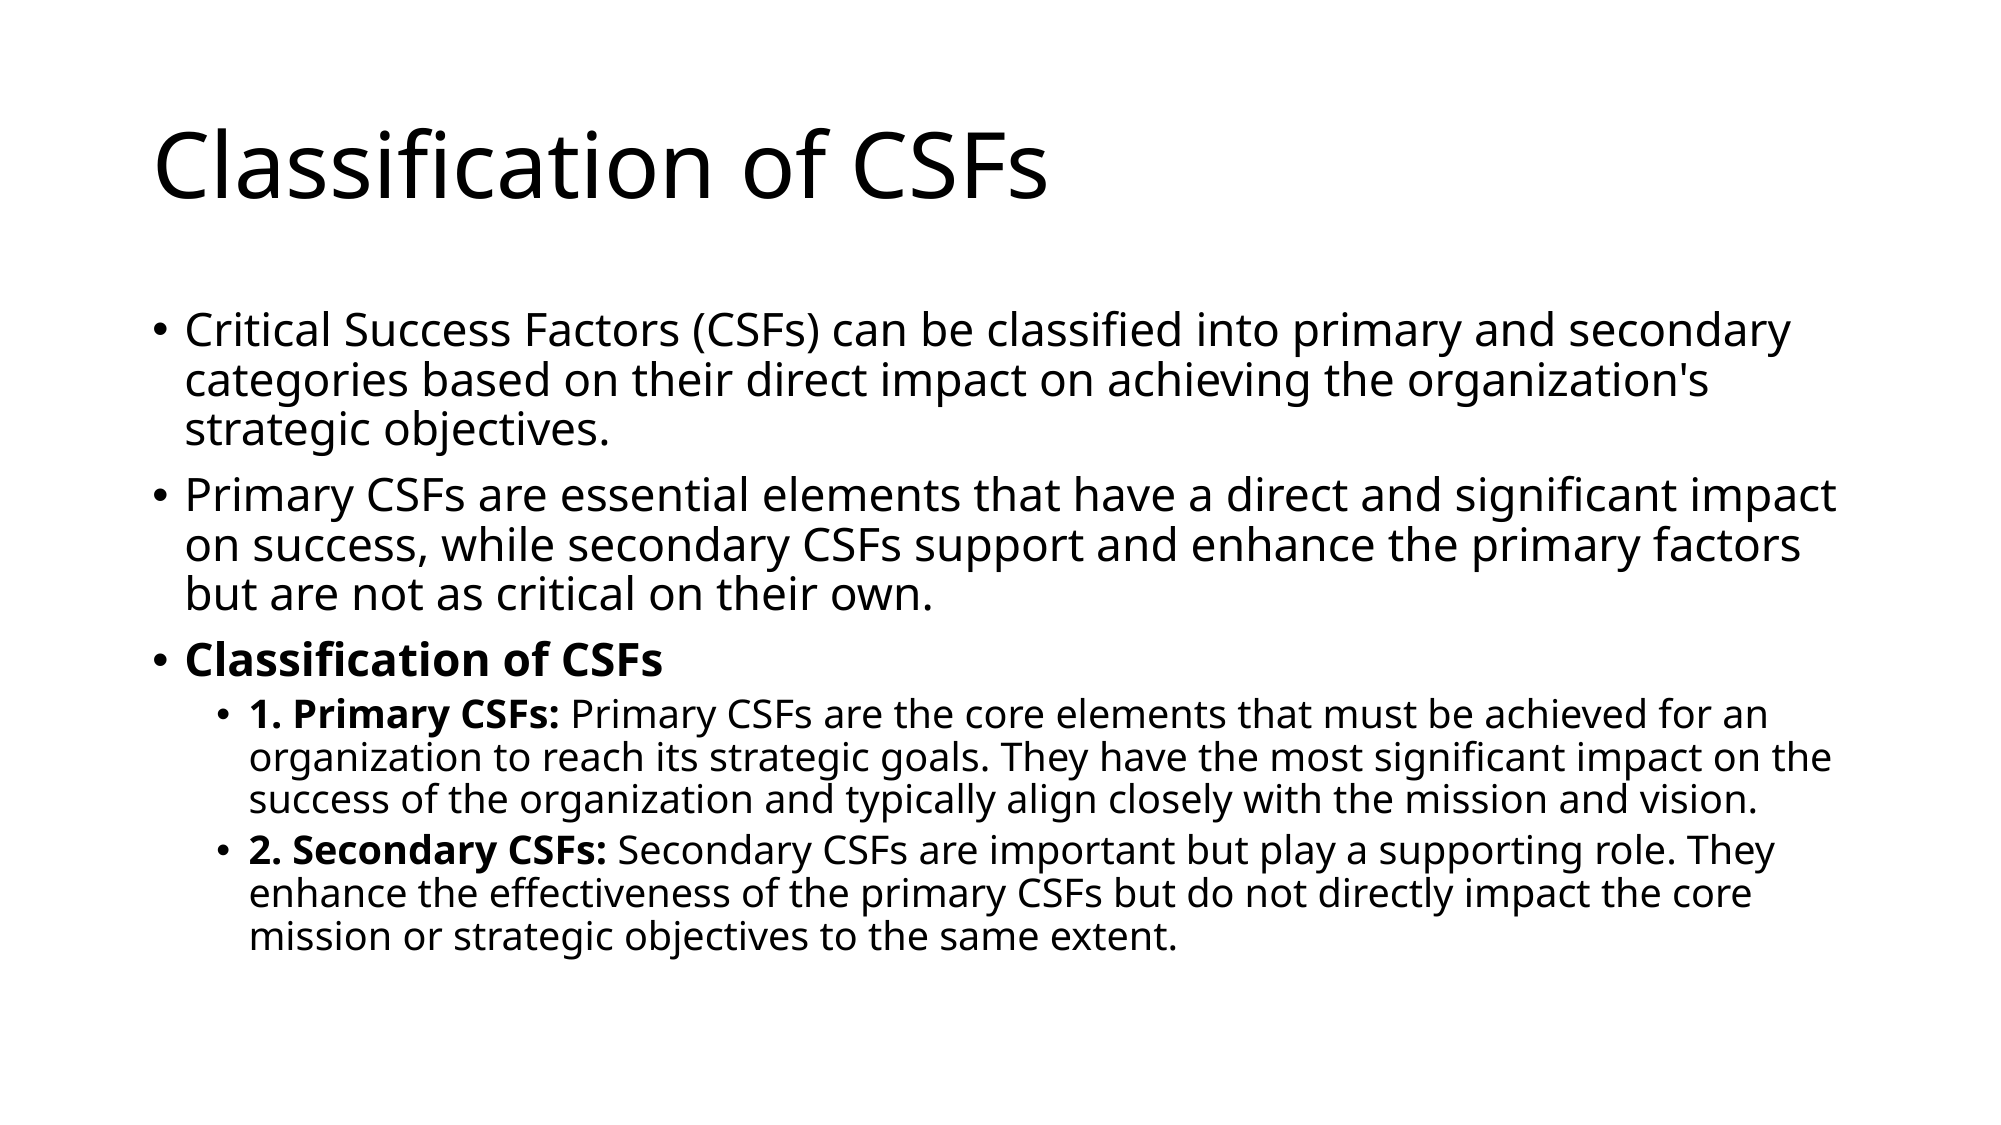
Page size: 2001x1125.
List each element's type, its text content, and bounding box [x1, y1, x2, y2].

title Classification of CSFs [137, 59, 1863, 278]
list Critical Success Factors (CSFs) can be classified into primary and secondary categories based on their direct impact on achieving the organization's strategic objectives. Primary CSFs are essential elements that have a direct and significant impact on success, while secondary CSFs support and enhance the primary factors but are not as critical on their own. Classification of CSFs 1. Primary CSFs: Primary CSFs are the core elements that must be achieved for an organization to reach its strategic goals. They have the most significant impact on the success of the organization and typically align closely with the mission and vision. 2. Secondary CSFs: Secondary CSFs are important but play a supporting role. They enhance the effectiveness of the primary CSFs but do not directly impact the core mission or strategic objectives to the same extent. [137, 299, 1863, 1014]
